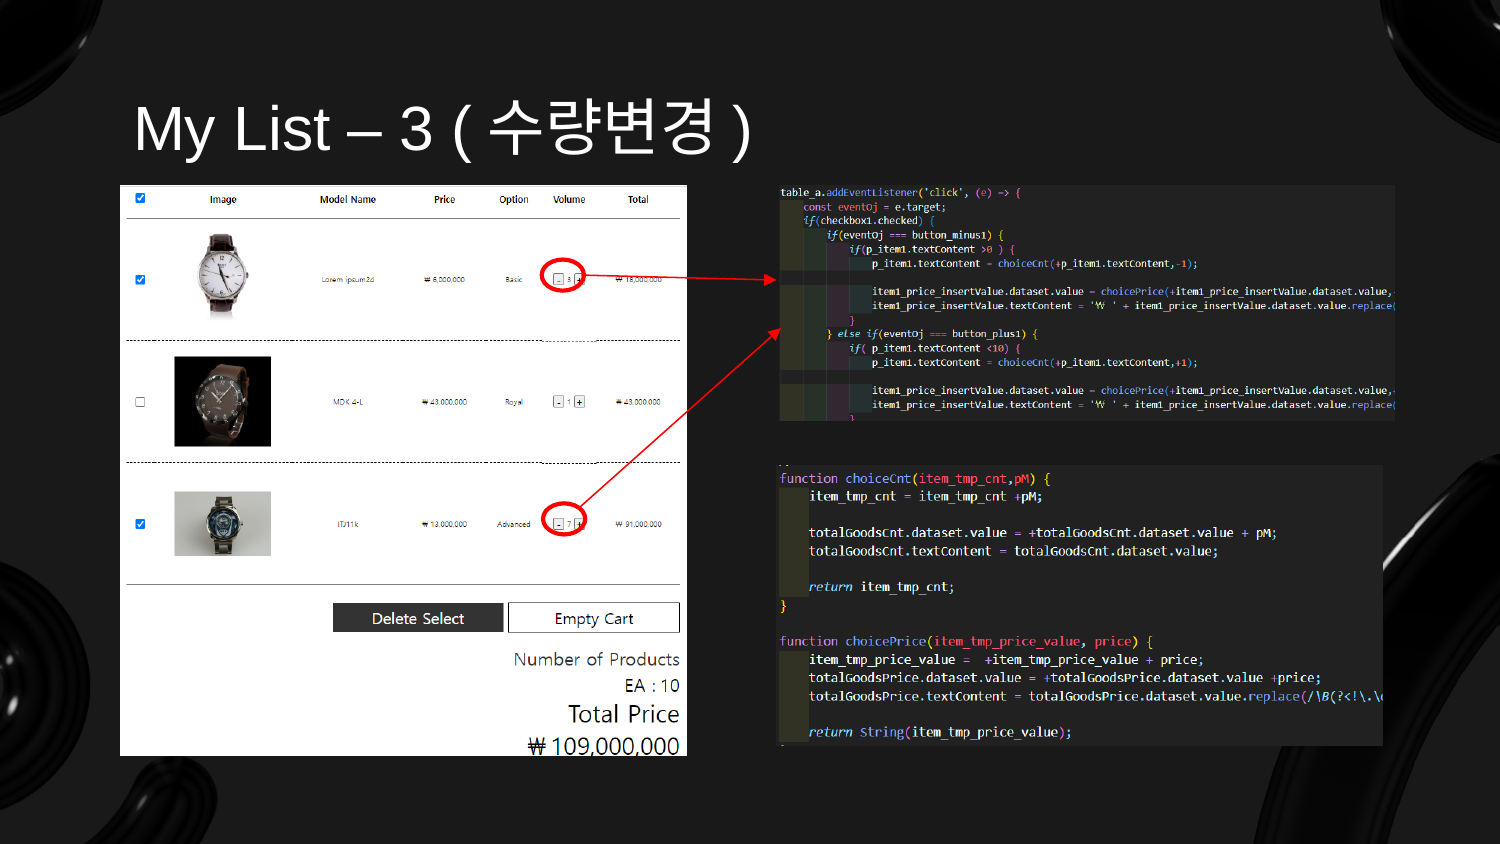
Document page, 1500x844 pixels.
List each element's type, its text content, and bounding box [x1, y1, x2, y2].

picture [1345, 0, 1500, 150]
picture [0, 0, 119, 136]
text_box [578, 327, 782, 509]
picture [776, 185, 1500, 844]
picture [0, 185, 687, 844]
title My List – 3 (수량변경) [118, 72, 1383, 167]
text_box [581, 274, 774, 281]
